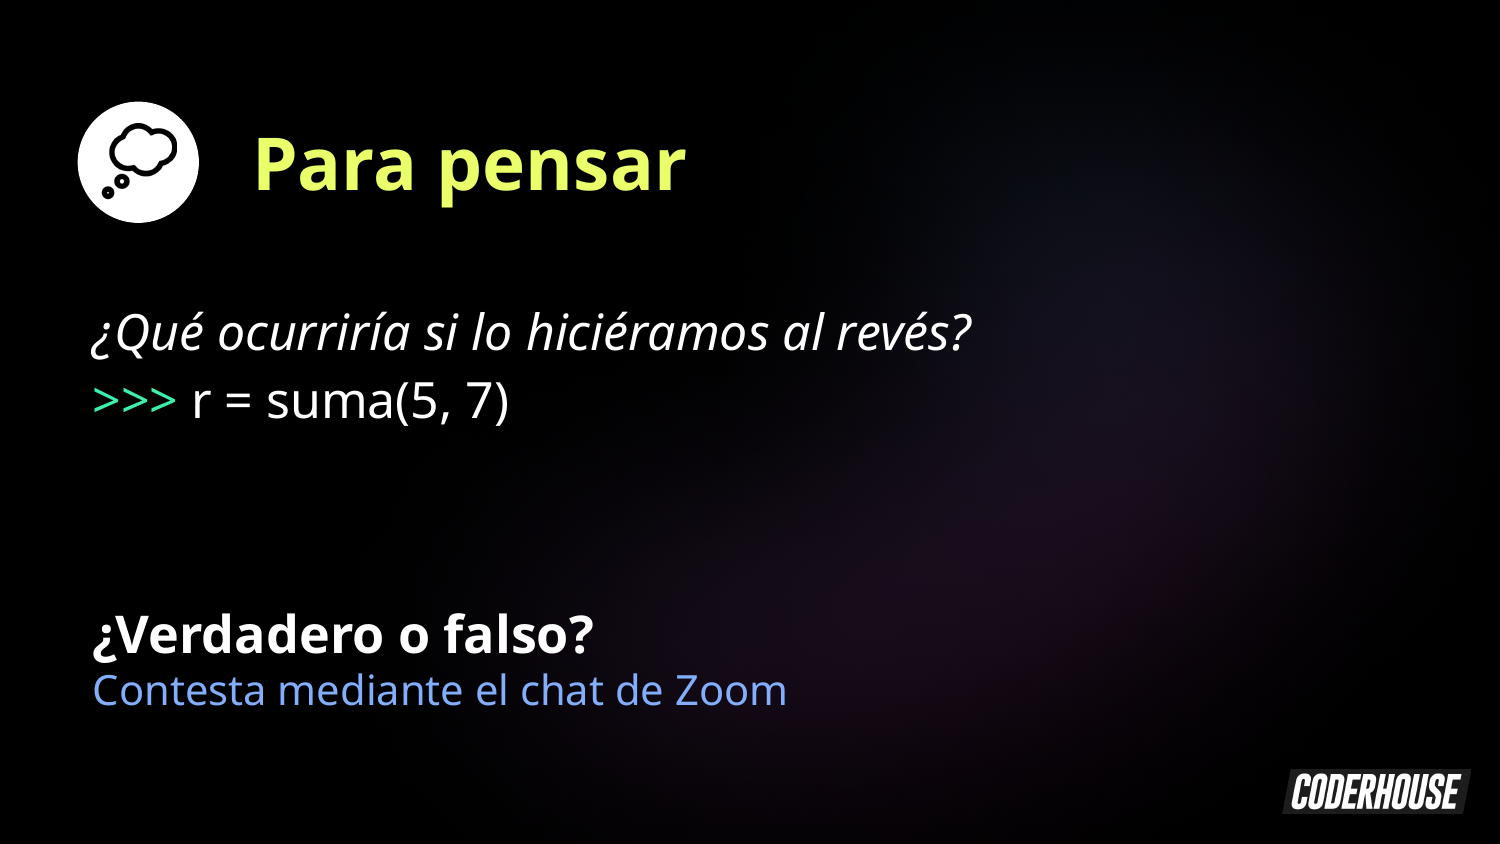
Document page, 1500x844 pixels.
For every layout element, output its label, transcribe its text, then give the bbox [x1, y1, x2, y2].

text_box Para pensar [237, 112, 1414, 222]
picture [0, 0, 1500, 844]
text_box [77, 101, 200, 224]
text_box ¿Qué ocurriría si lo hiciéramos al revés? >>> r = suma(5, 7) [77, 255, 1254, 444]
text_box ¿Verdadero o falso? Contesta mediante el chat de Zoom [77, 586, 1254, 729]
